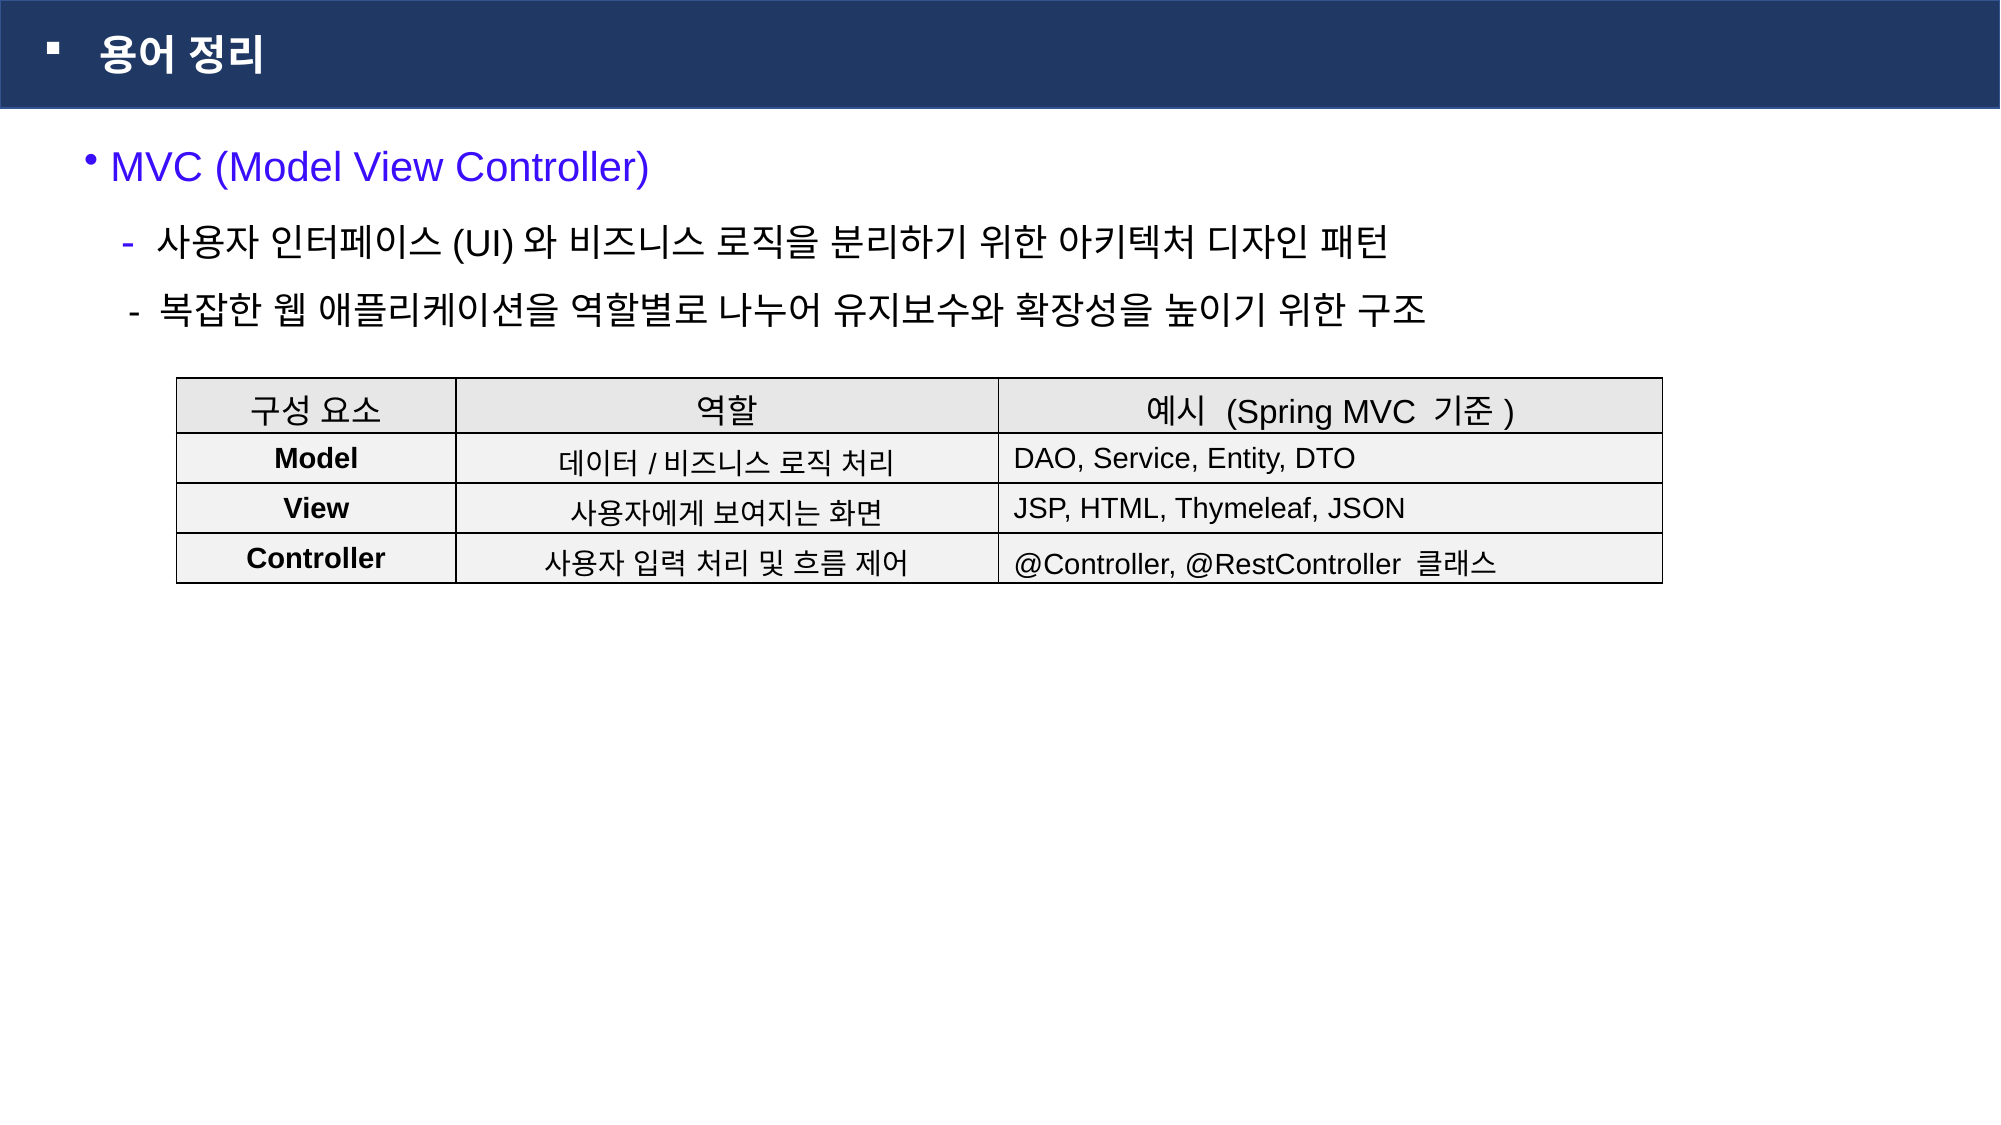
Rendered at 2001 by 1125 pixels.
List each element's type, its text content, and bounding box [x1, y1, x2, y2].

table_cell Controller [177, 534, 455, 582]
table_cell JSP, HTML, Thymeleaf, JSON [999, 484, 1662, 532]
table_cell @Controller, @RestController 클래스 [999, 534, 1662, 582]
table_header 구성 요소 [177, 379, 455, 432]
table_cell 데이터/비즈니스 로직 처리 [457, 434, 998, 482]
table_cell 사용자에게 보여지는 화면 [457, 484, 998, 532]
table_header 역할 [457, 379, 998, 432]
table_cell 사용자 입력 처리 및 흐름 제어 [457, 534, 998, 582]
table_cell View [177, 484, 455, 532]
table_cell DAO, Service, Entity, DTO [999, 434, 1662, 482]
text_box 용어 정리 [0, 0, 2000, 109]
table_header 예시 (Spring MVC 기준) [999, 379, 1662, 432]
text_box MVC (Model View Controller) - 사용자 인터페이스(UI)와 비즈니스 로직을 분리하기 위한 아키텍처 디자인 패턴 - 복잡한 웹 애플리케이션을 역할별로 나누어 유지보수와 확장성을 높이기 위한 구조 [69, 107, 1931, 340]
table_cell Model [177, 434, 455, 482]
